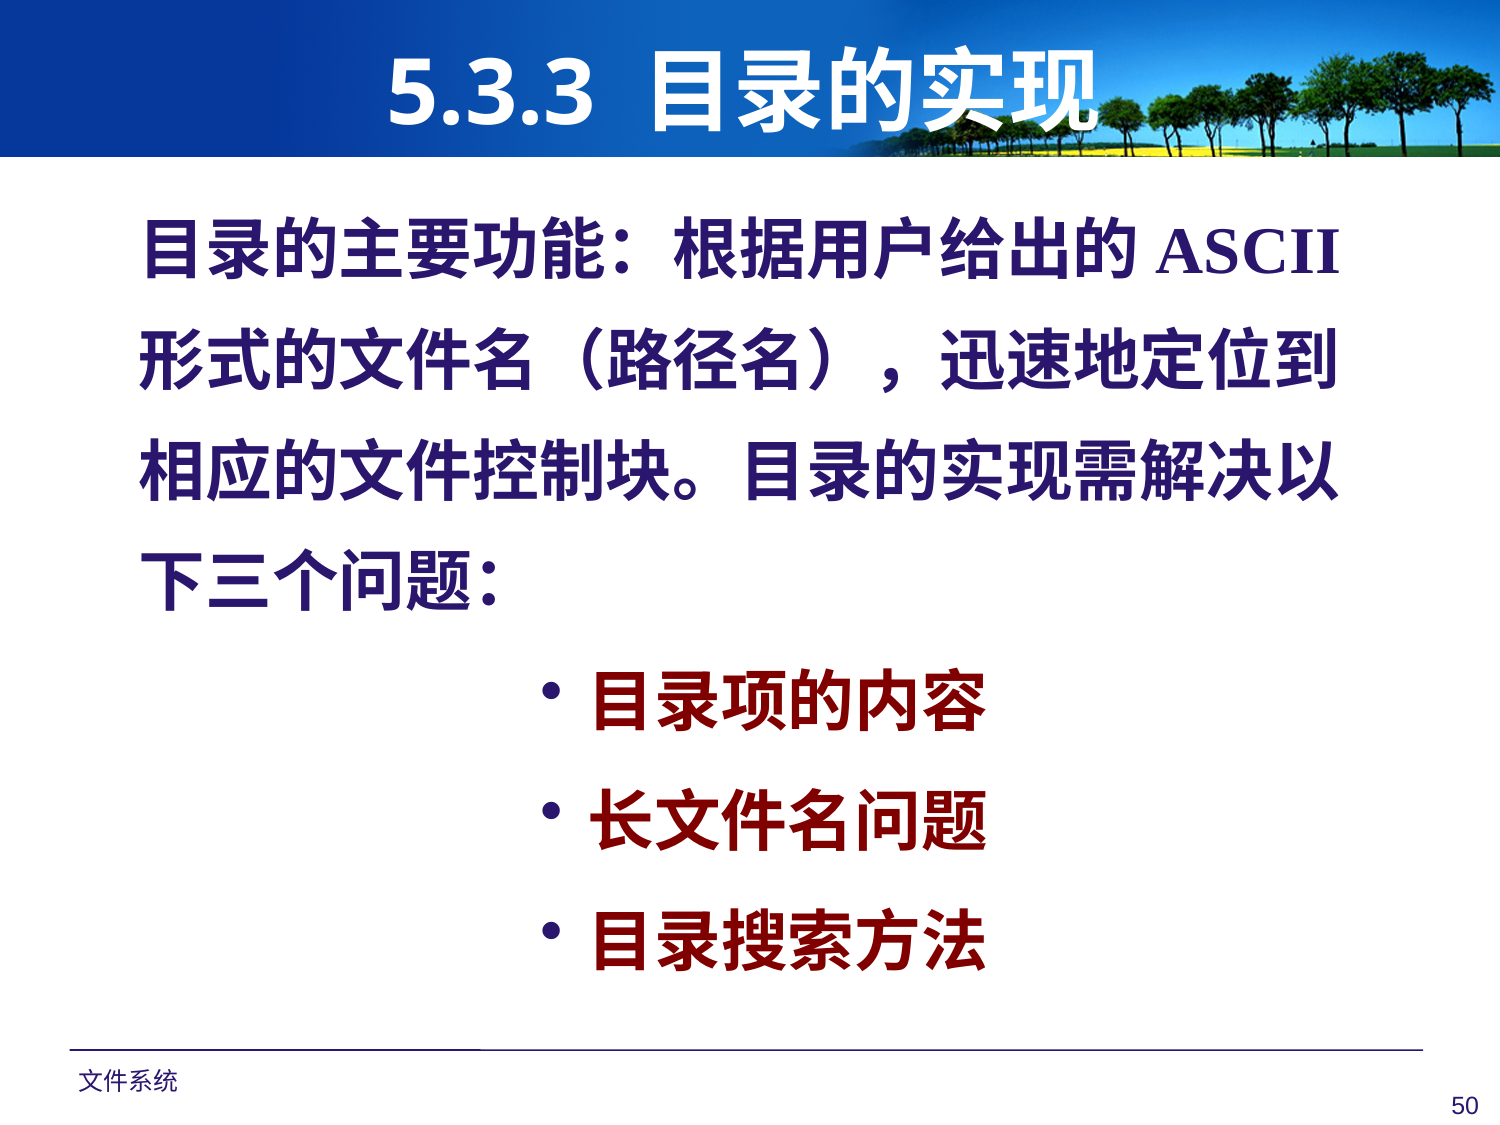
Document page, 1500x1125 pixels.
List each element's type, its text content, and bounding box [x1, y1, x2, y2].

slide_number 文件系统 [63, 1057, 414, 1095]
text_box 目录的主要功能：根据用户给出的ASCII 形式的文件名（路径名），迅速地定位到 相应的文件控制块。目录的实现需解决以 下三个问题： 目录项的内容 长文件名问题 目录搜索方法 [123, 175, 1405, 987]
picture [0, 0, 1500, 157]
slide_number 50 [1143, 1081, 1495, 1118]
title 5.3.3 目录的实现 [50, 39, 1438, 151]
